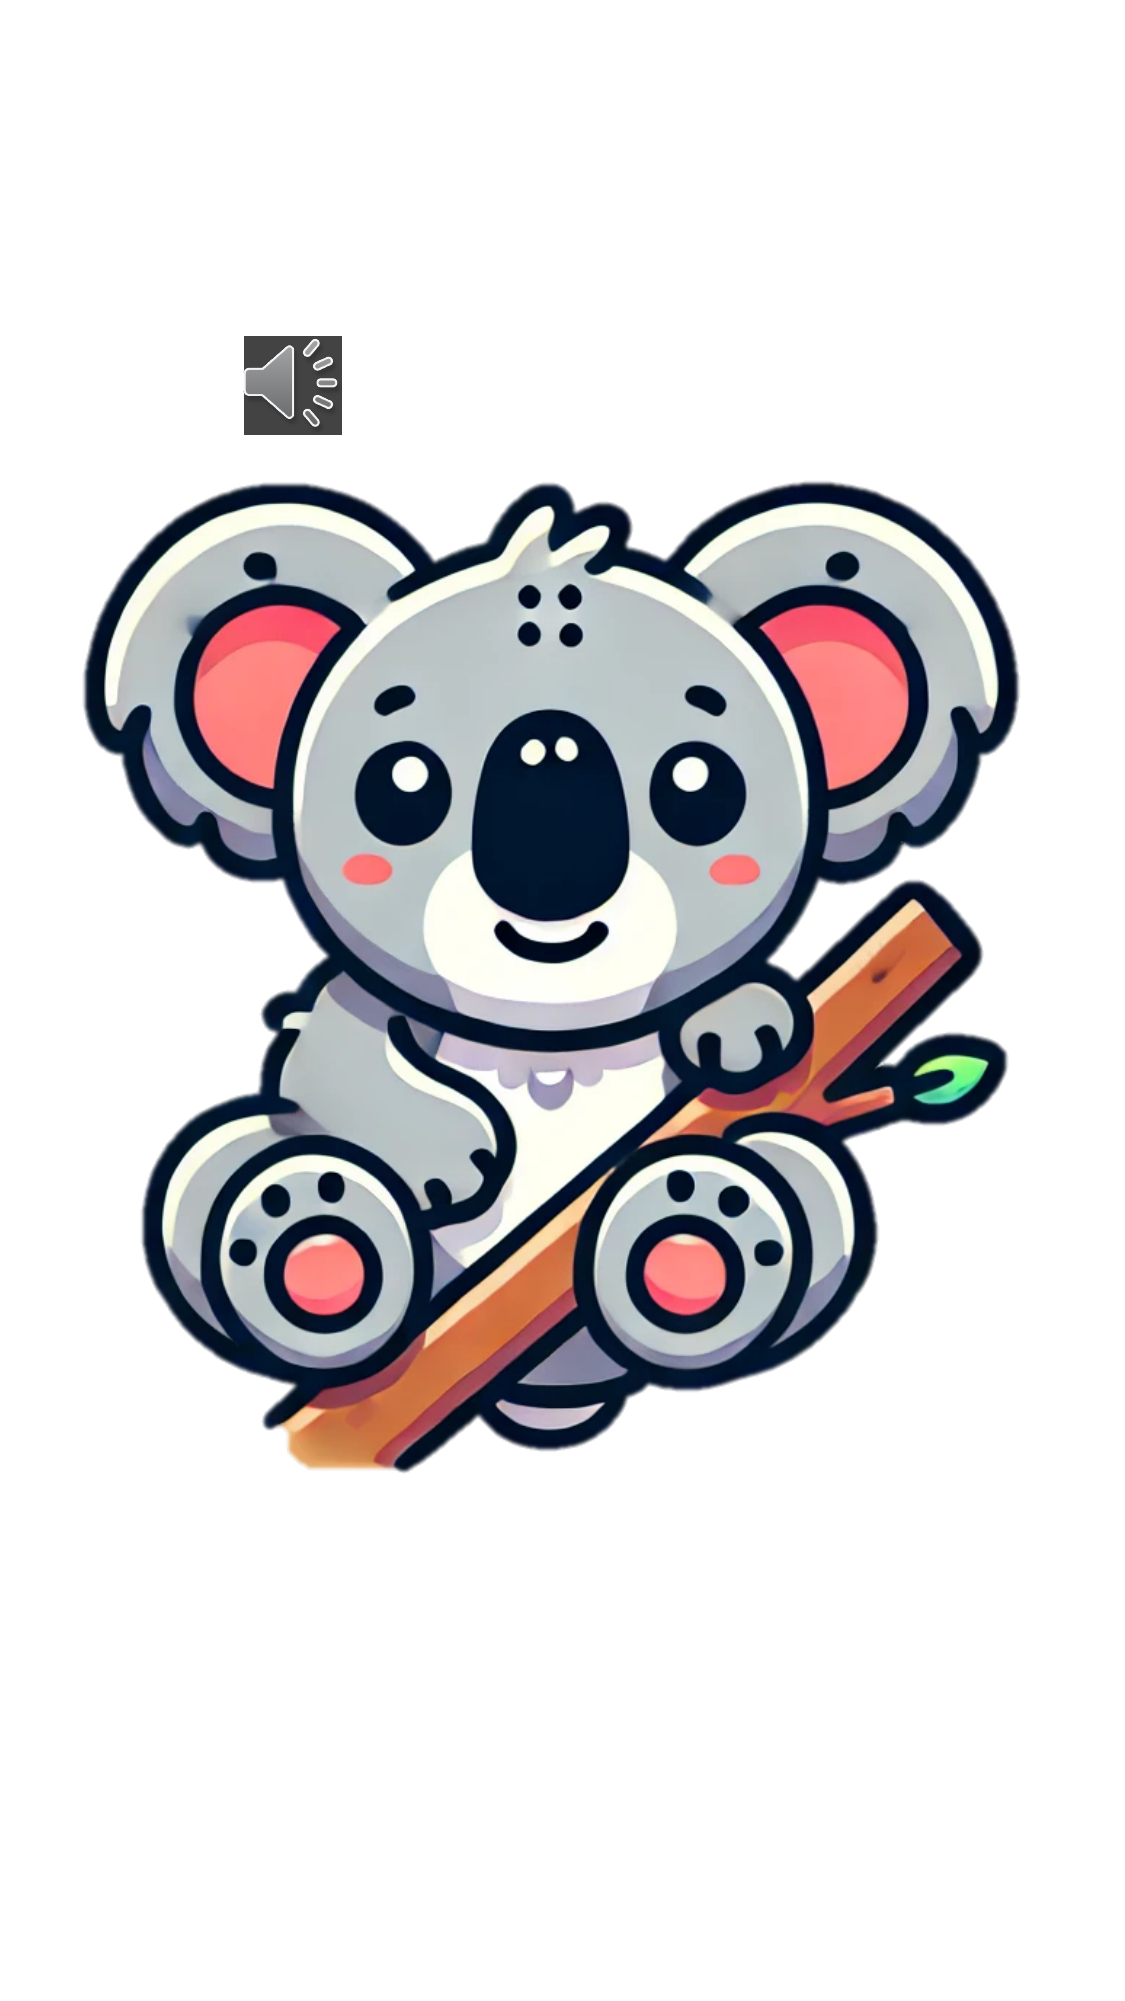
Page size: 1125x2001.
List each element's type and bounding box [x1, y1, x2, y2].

picture [0, 222, 1125, 1711]
